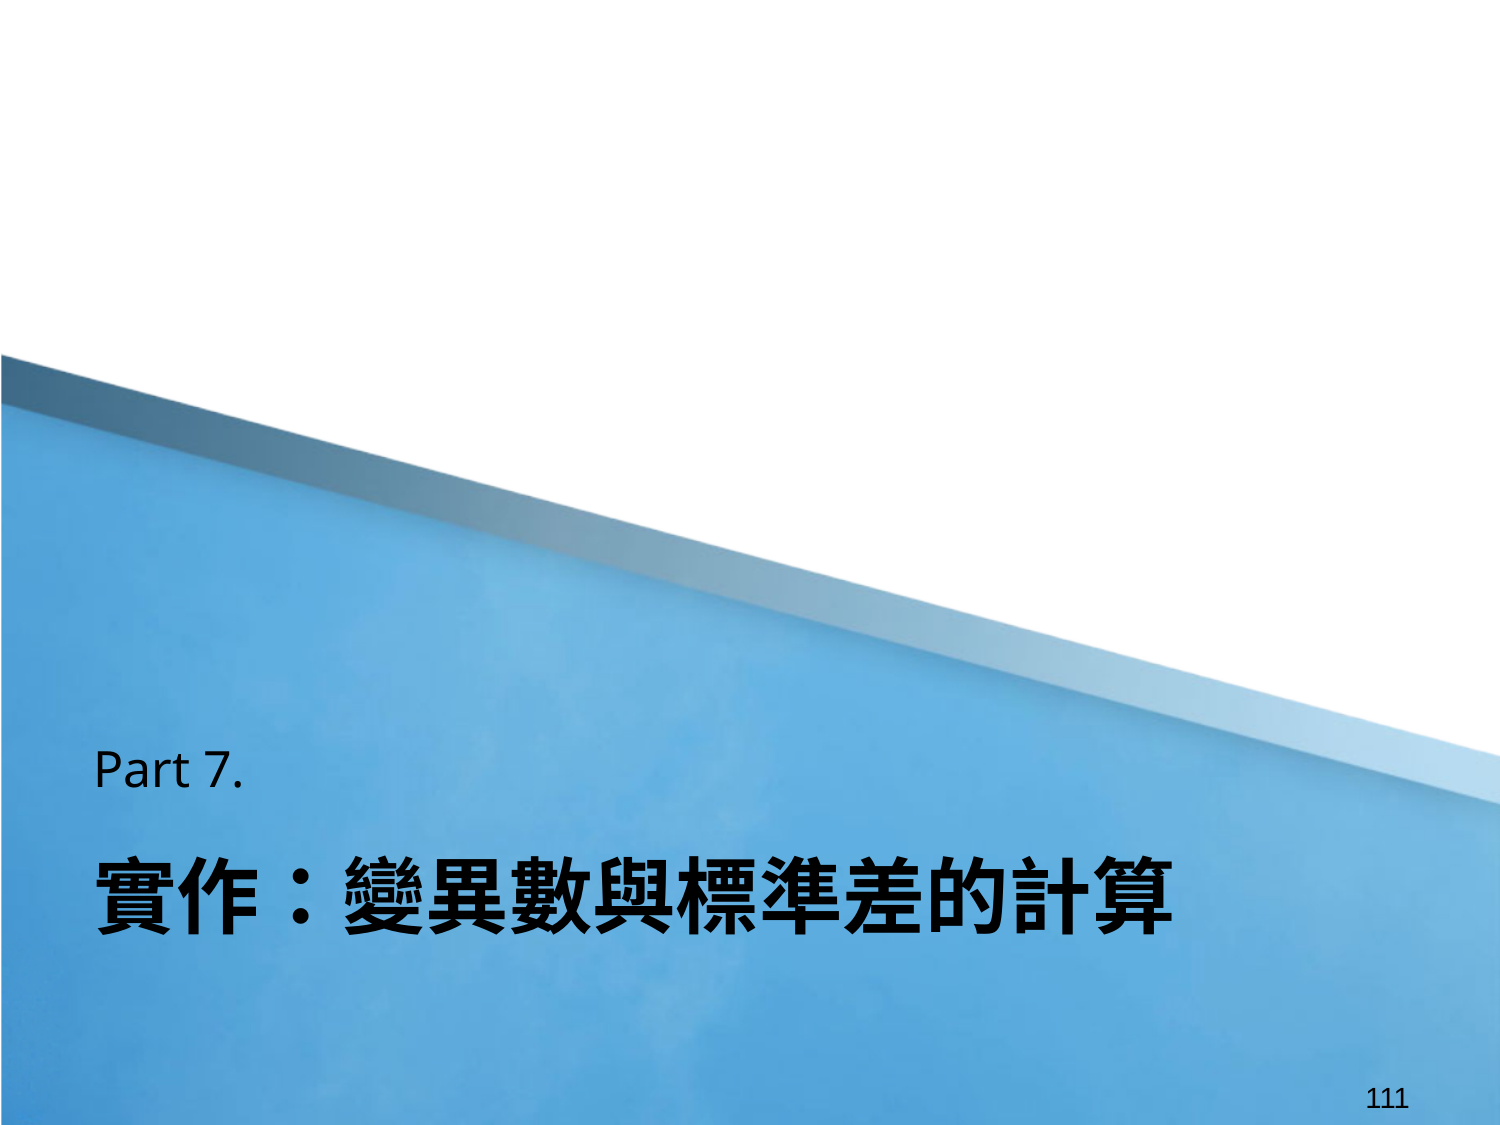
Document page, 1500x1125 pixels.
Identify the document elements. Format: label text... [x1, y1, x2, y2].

picture [2, 82, 1500, 1125]
slide_number ‹#› [1350, 1074, 1488, 1118]
title 實作：變異數與標準差的計算 [78, 829, 1422, 926]
subtitle Part 7. [78, 668, 907, 813]
